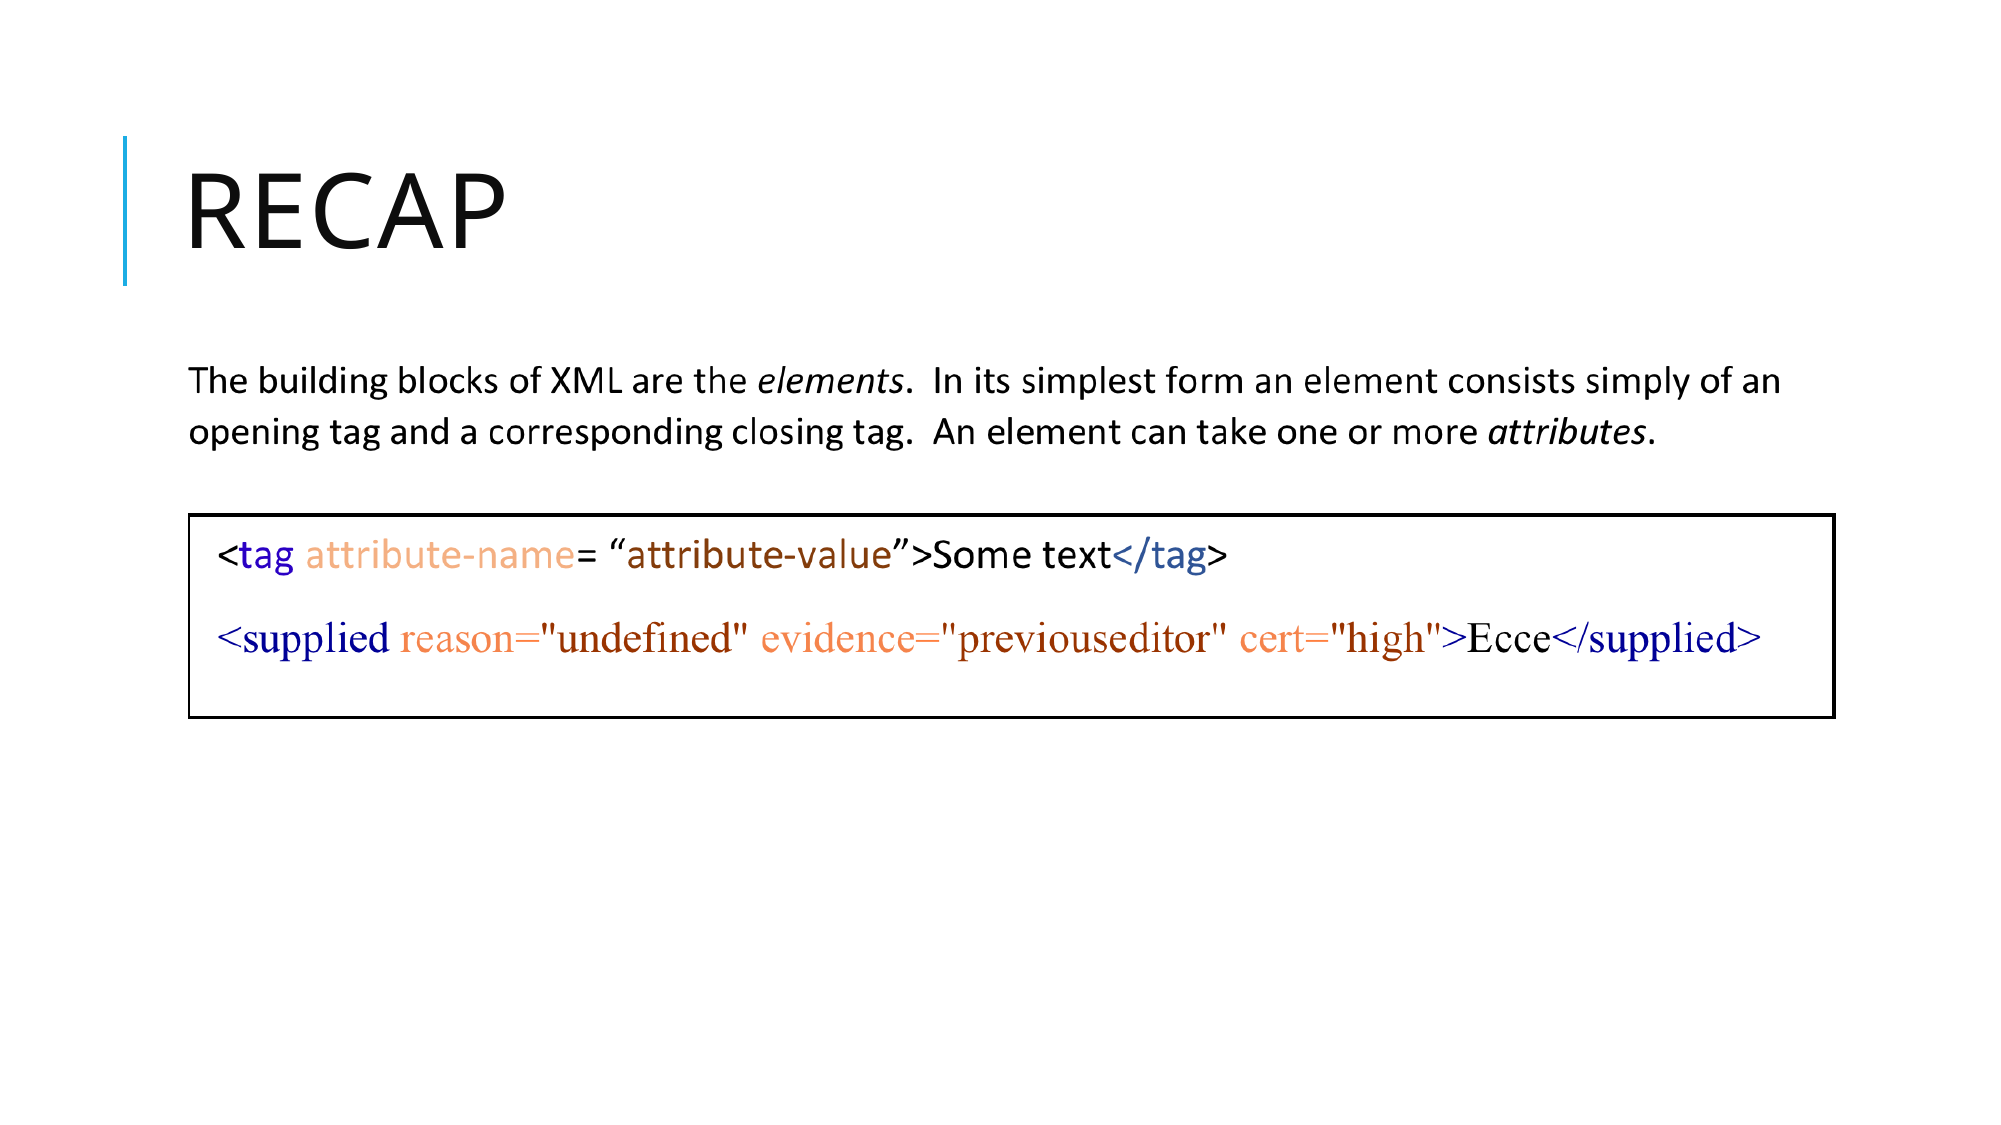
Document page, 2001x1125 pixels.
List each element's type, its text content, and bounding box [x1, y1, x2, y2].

picture [188, 356, 1892, 728]
title recap [168, 96, 1763, 342]
